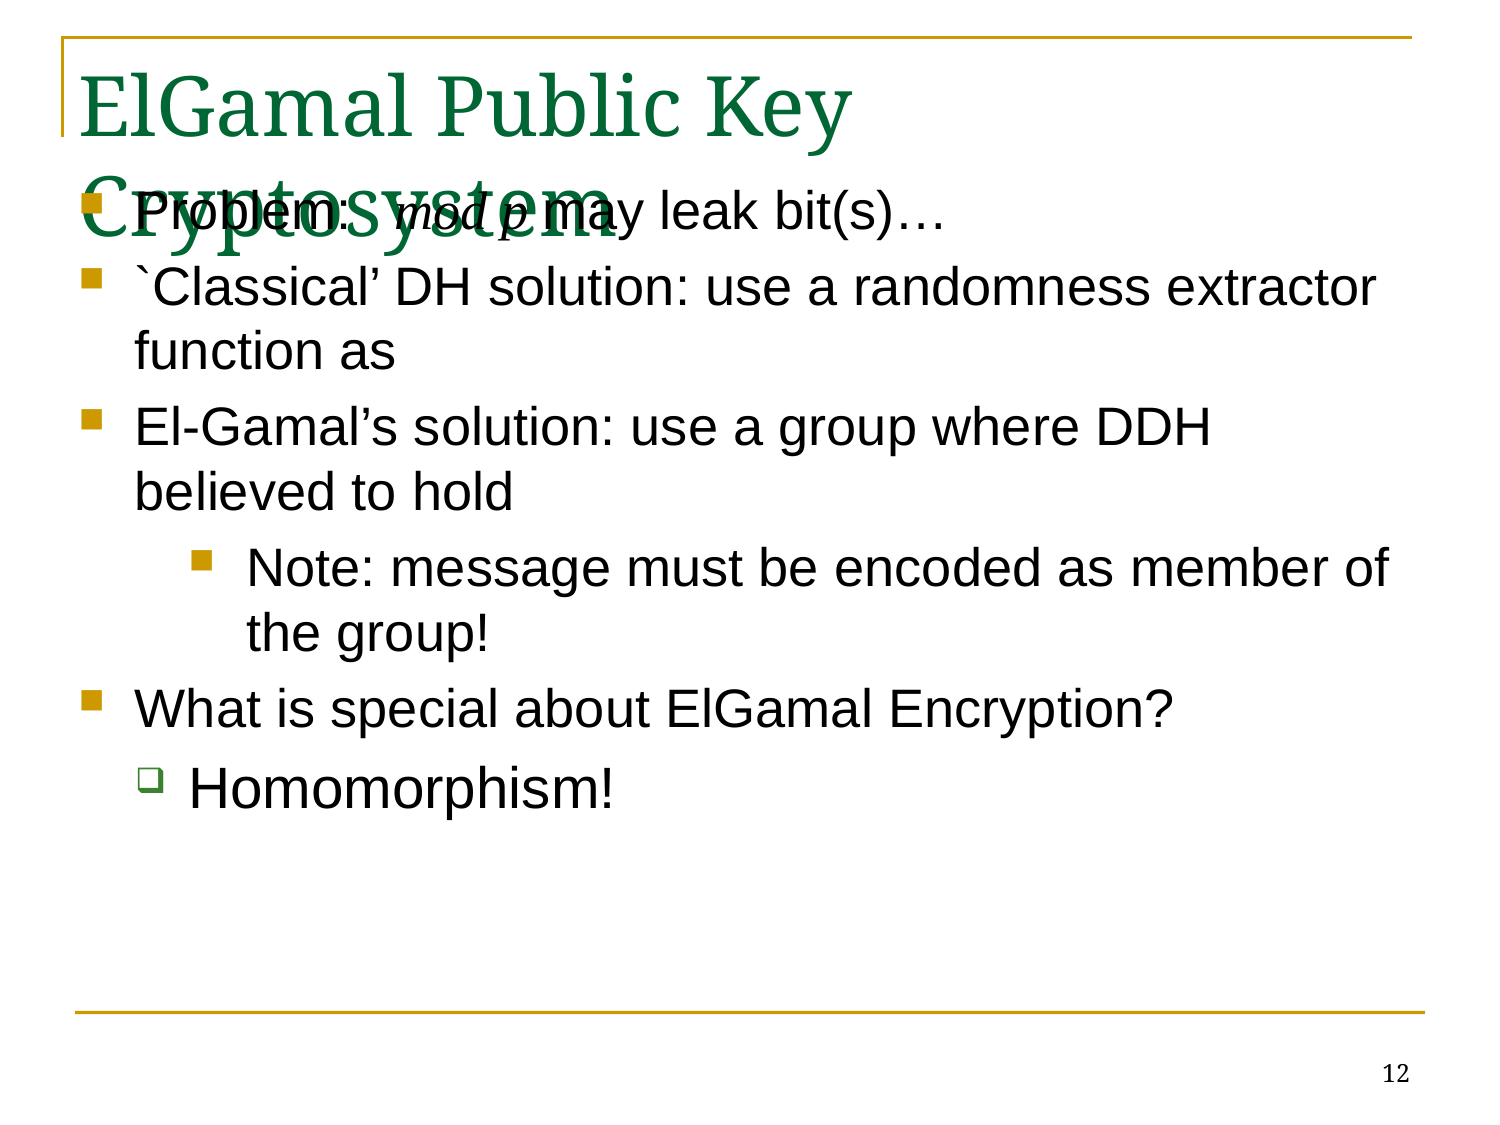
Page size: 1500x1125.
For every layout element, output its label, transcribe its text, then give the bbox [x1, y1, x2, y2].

title ElGamal Public Key Cryptosystem [63, 45, 1425, 174]
slide_number 12 [1074, 1024, 1425, 1100]
